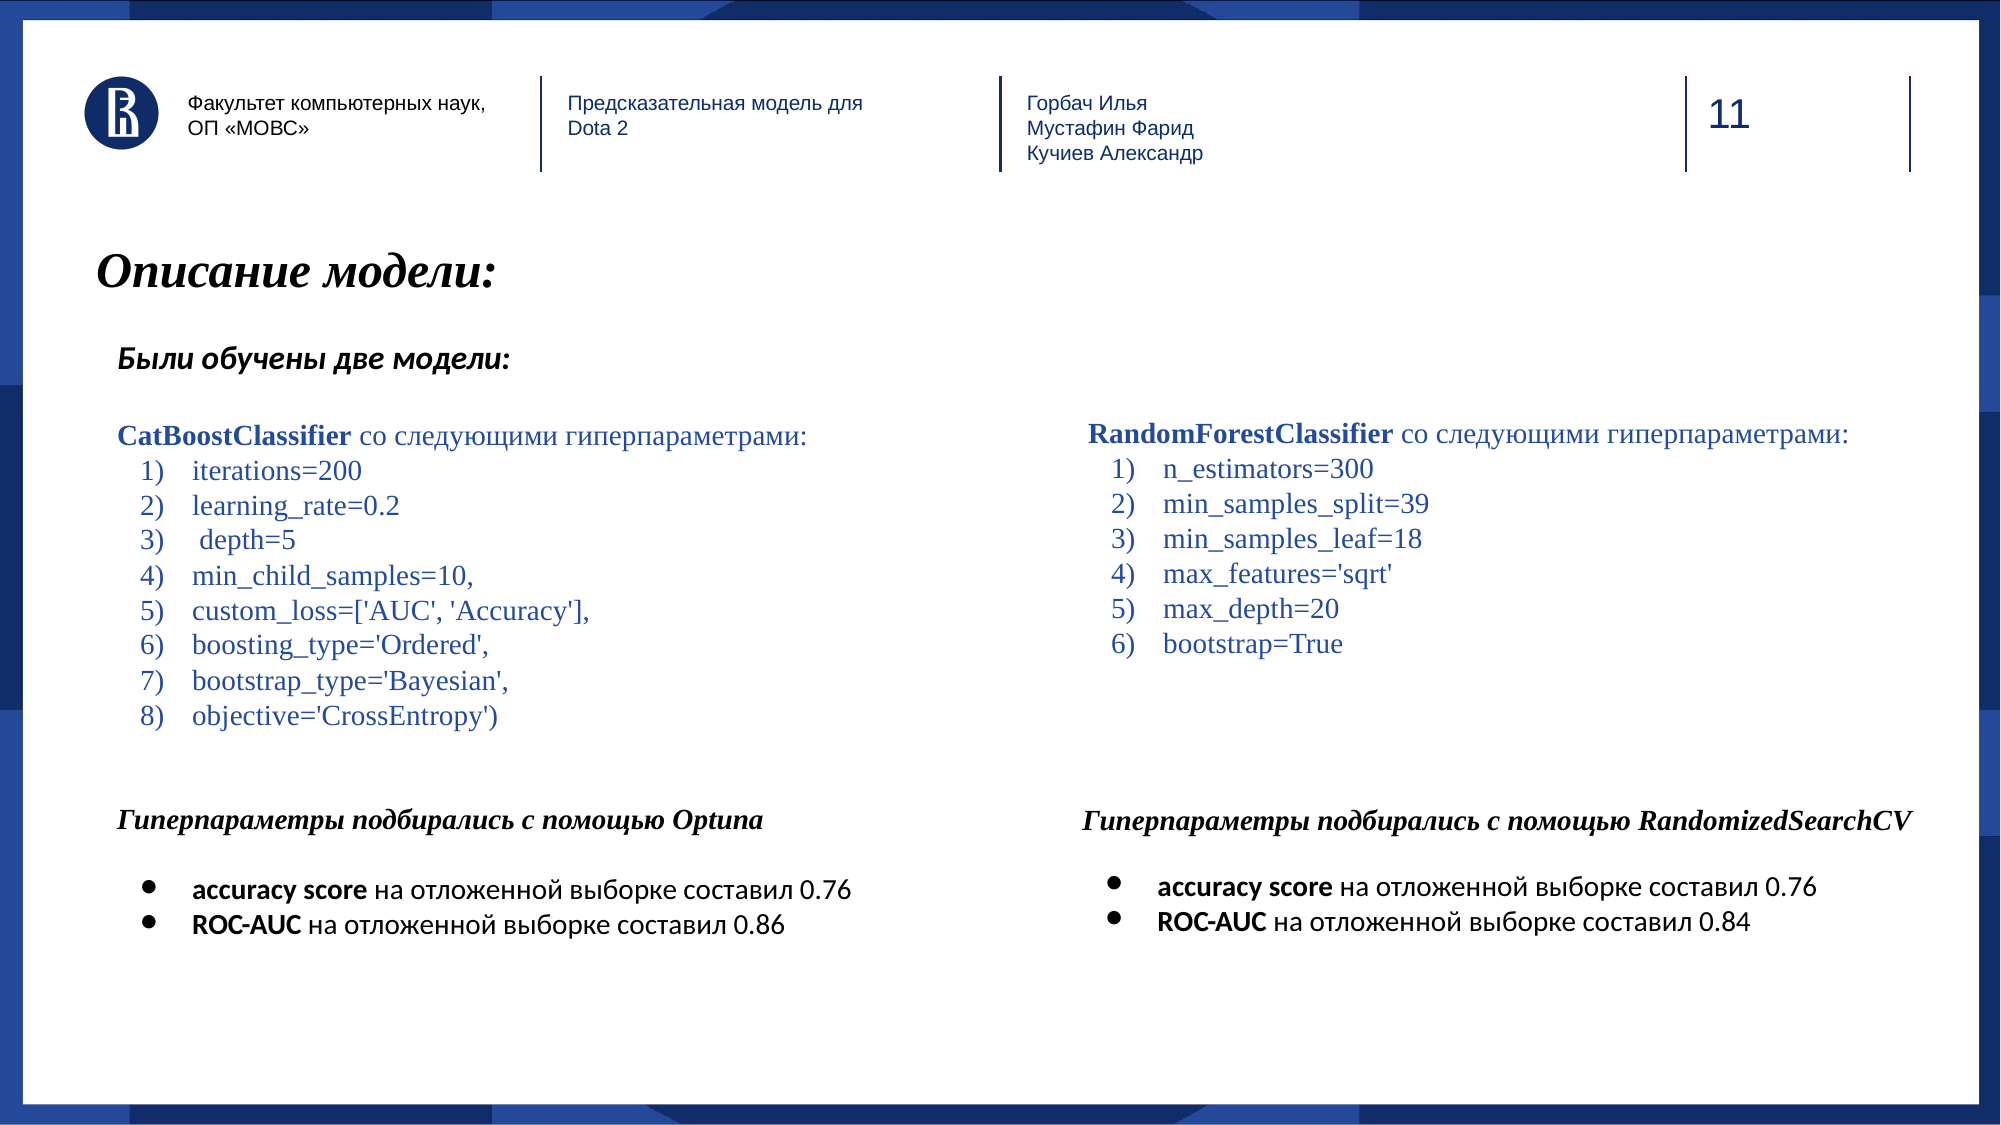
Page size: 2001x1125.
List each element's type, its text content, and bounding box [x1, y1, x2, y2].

text_box accuracy score на отложенной выборке составил 0.76 ROC-AUC на отложенной выборке составил 0.84 [1067, 851, 1869, 952]
text_box Гиперпараметры подбирались с помощью RandomizedSearchCV [1067, 786, 1938, 852]
title Описание модели: [96, 237, 957, 365]
picture [0, 0, 2001, 1125]
text_box RandomForestClassifier со следующими гиперпараметрами: n_estimators=300 min_samples_split=39 min_samples_leaf=18 max_features='sqrt' max_depth=20 bootstrap=True [1073, 364, 1890, 709]
list Факультет компьютерных наук, ОП «МОВС» [187, 90, 500, 159]
list Предсказательная модель для Dota 2 [567, 90, 907, 157]
text_box Были обучены две модели: CatBoostClassifier со следующими гиперпараметрами: iterations=200 learning_rate=0.2 depth=5 min_child_samples=10, custom_loss=['AUC', 'Accuracy'], boosting_type='Ordered', bootstrap_type='Bayesian', objective='CrossEntropy') Гиперпараметры подбирались с помощью Optuna accuracy score на отложенной выборке составил 0.76 ROC-AUC на отложенной выборке составил 0.86 [102, 321, 1027, 968]
list Горбач Илья Мустафин Фарид Кучиев Александр [1026, 90, 1367, 157]
